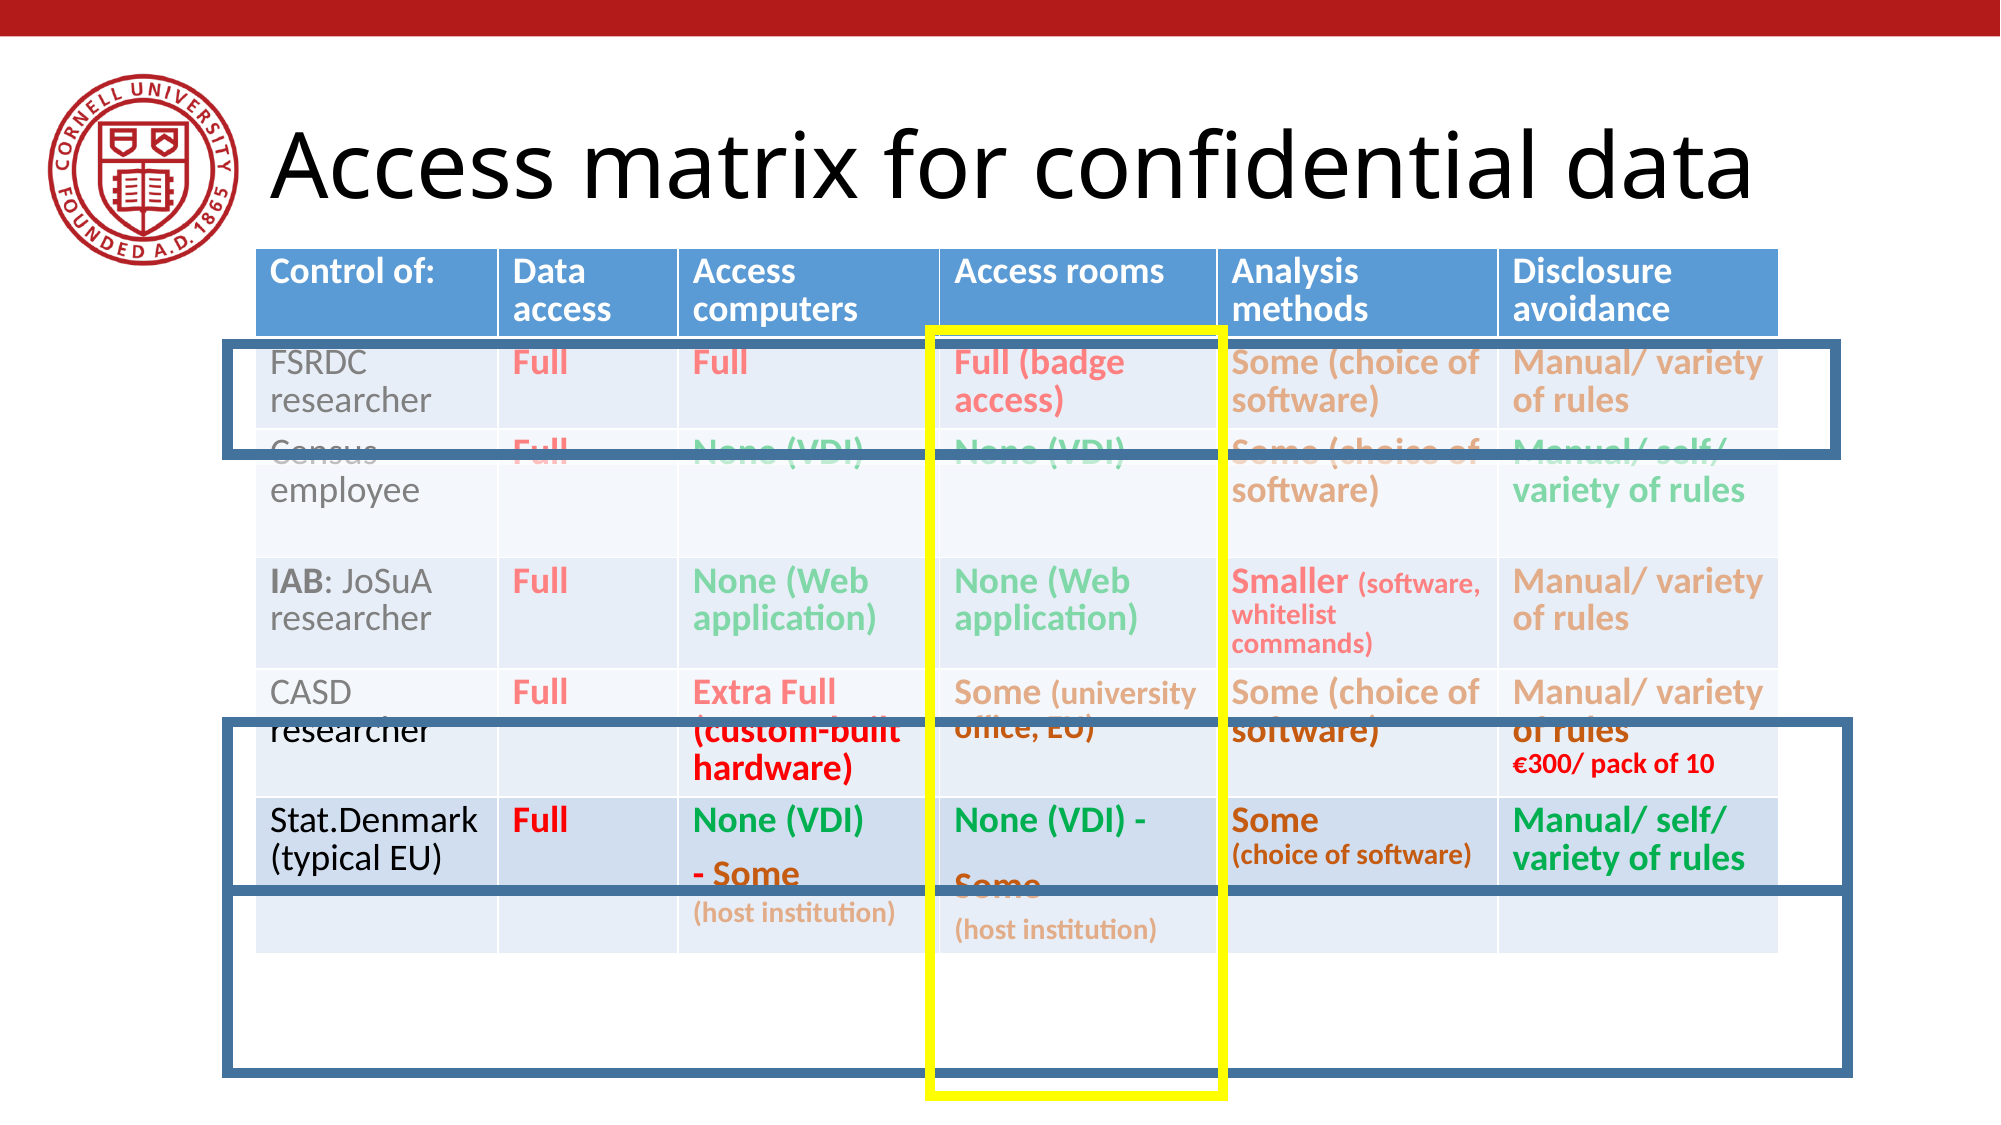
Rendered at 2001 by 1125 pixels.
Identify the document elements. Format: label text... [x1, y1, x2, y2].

text_box [1224, 343, 1836, 456]
title Access matrix for confidential data [255, 59, 1860, 278]
table_header Data access [499, 249, 677, 336]
text_box [1224, 721, 1849, 889]
table_header Analysis methods [1218, 249, 1497, 336]
text_box [1224, 466, 1780, 721]
text_box [227, 466, 929, 721]
table_header Disclosure avoidance [1499, 249, 1778, 336]
text_box [1224, 456, 1780, 466]
text_box [227, 343, 929, 456]
picture [39, 65, 255, 274]
table_header Access rooms [940, 249, 1216, 329]
text_box [929, 329, 1224, 1097]
table_header Access computers [679, 249, 939, 336]
text_box [227, 889, 929, 1074]
text_box [227, 721, 929, 889]
text_box [182, 343, 929, 466]
text_box [1224, 889, 1849, 1074]
table_header Control of: [256, 249, 497, 336]
